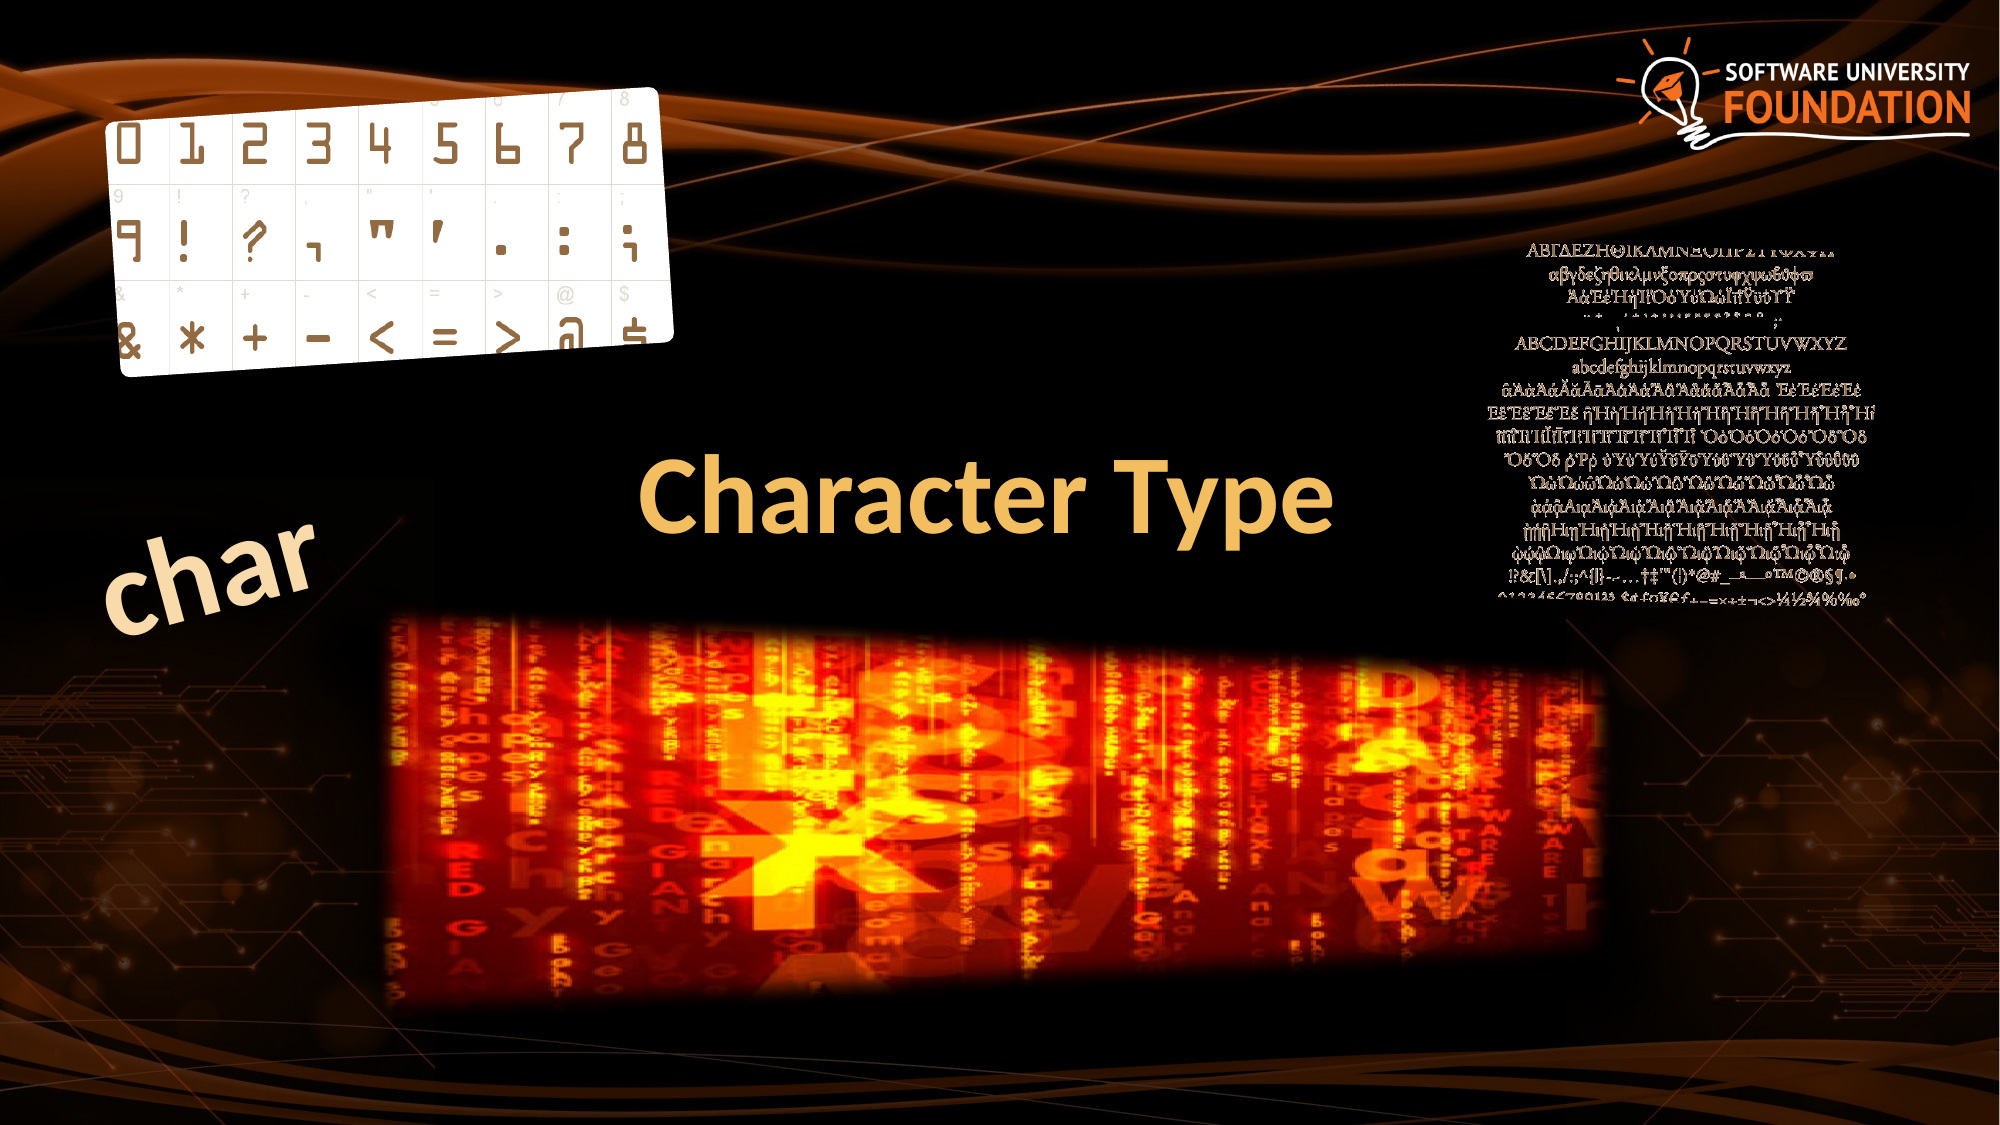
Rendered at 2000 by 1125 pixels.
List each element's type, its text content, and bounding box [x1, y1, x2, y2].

title Character Type [456, 399, 1487, 562]
picture [0, 0, 2000, 1125]
text_box char [63, 450, 354, 677]
